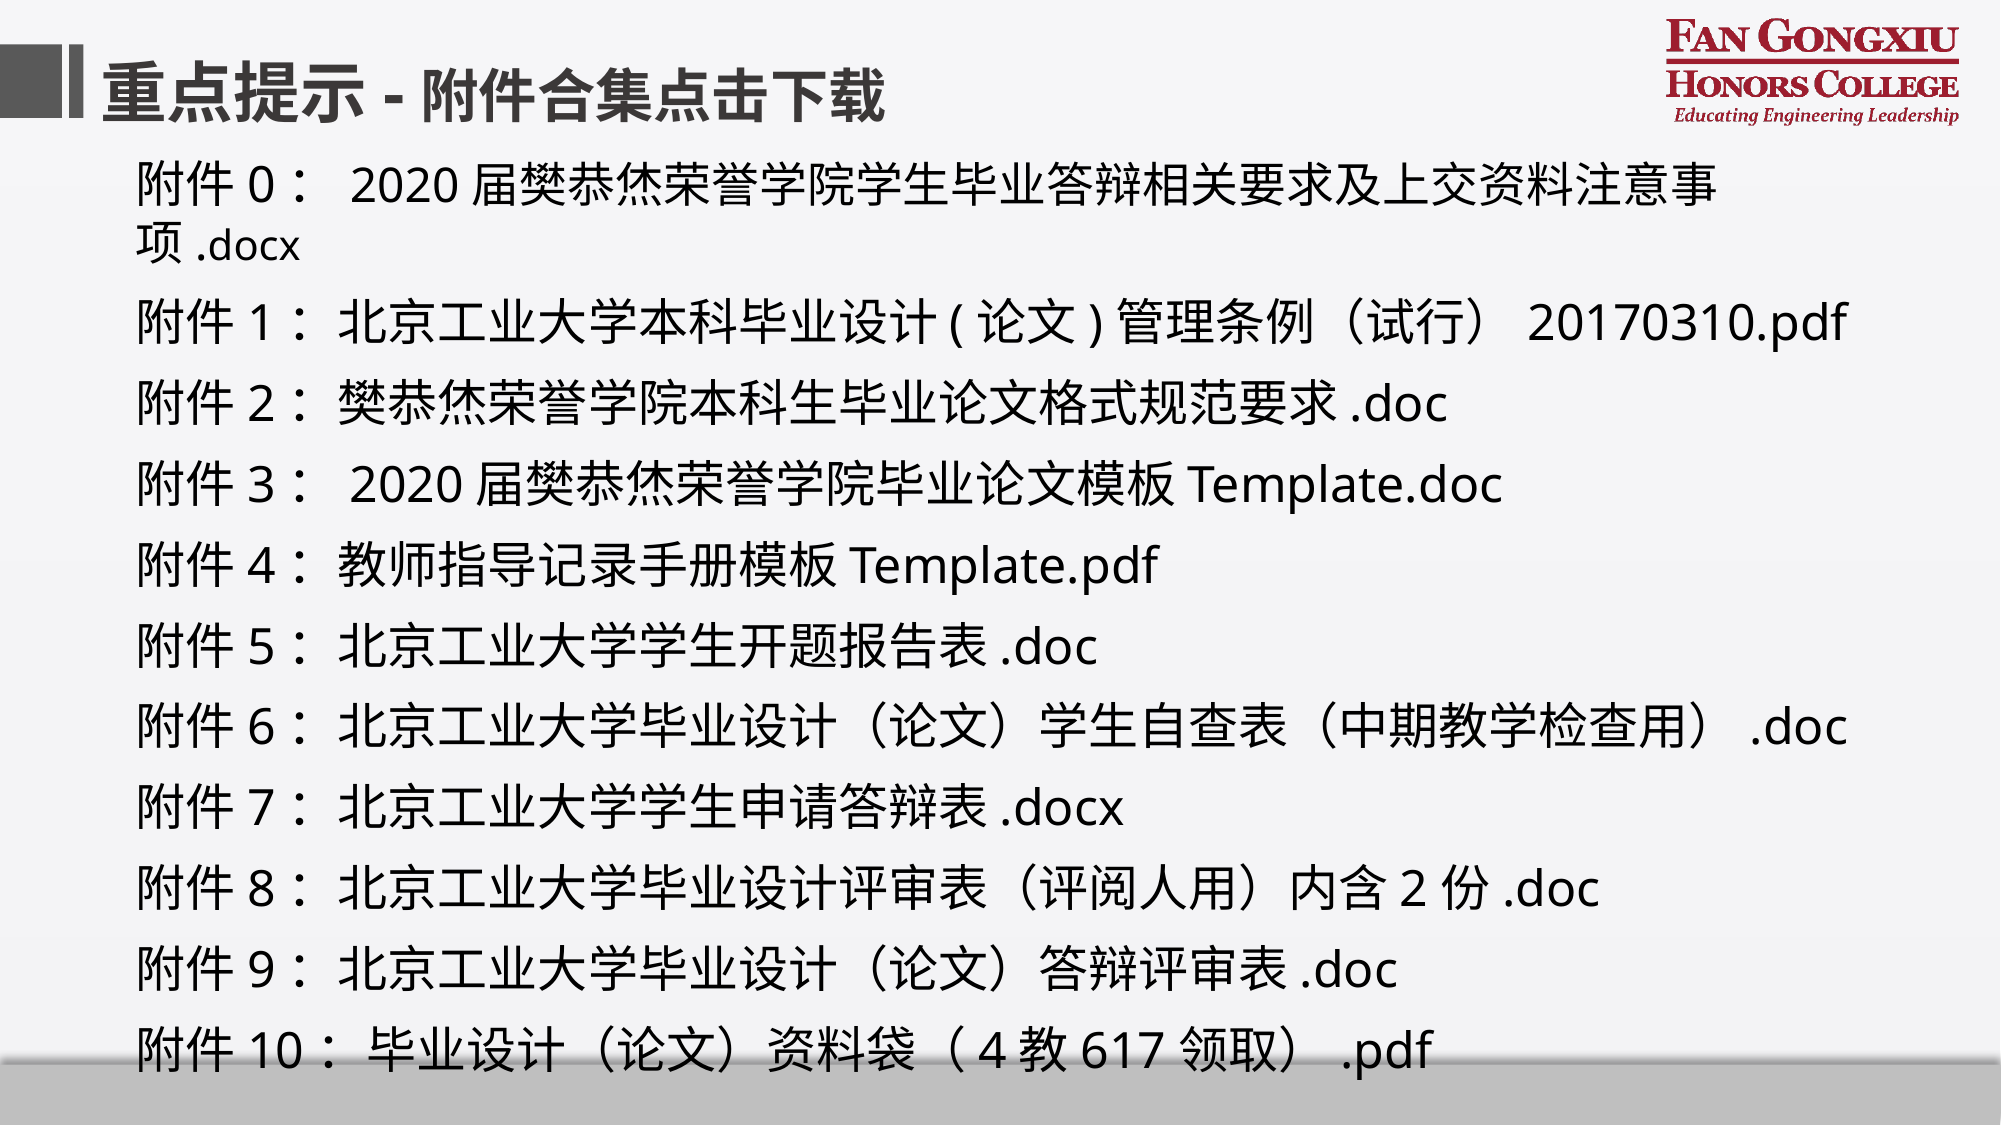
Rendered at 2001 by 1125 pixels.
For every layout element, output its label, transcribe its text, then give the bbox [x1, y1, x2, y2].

text_box 附件0：2020届樊恭烋荣誉学院学生毕业答辩相关要求及上交资料注意事项.docx 附件1：北京工业大学本科毕业设计(论文)管理条例（试行）20170310.pdf 附件2：樊恭烋荣誉学院本科生毕业论文格式规范要求.doc 附件3：2020届樊恭烋荣誉学院毕业论文模板Template.doc 附件4：教师指导记录手册模板Template.pdf 附件5：北京工业大学学生开题报告表.doc 附件6：北京工业大学毕业设计（论文）学生自查表（中期教学检查用）.doc 附件7：北京工业大学学生申请答辩表.docx 附件8：北京工业大学毕业设计评审表（评阅人用）内含2份.doc 附件9：北京工业大学毕业设计（论文）答辩评审表.doc 附件10：毕业设计（论文）资料袋（4教617领取）.pdf [120, 144, 1885, 1098]
text_box 重点提示-附件合集点击下载 [85, 27, 936, 138]
picture [1645, 14, 1980, 132]
